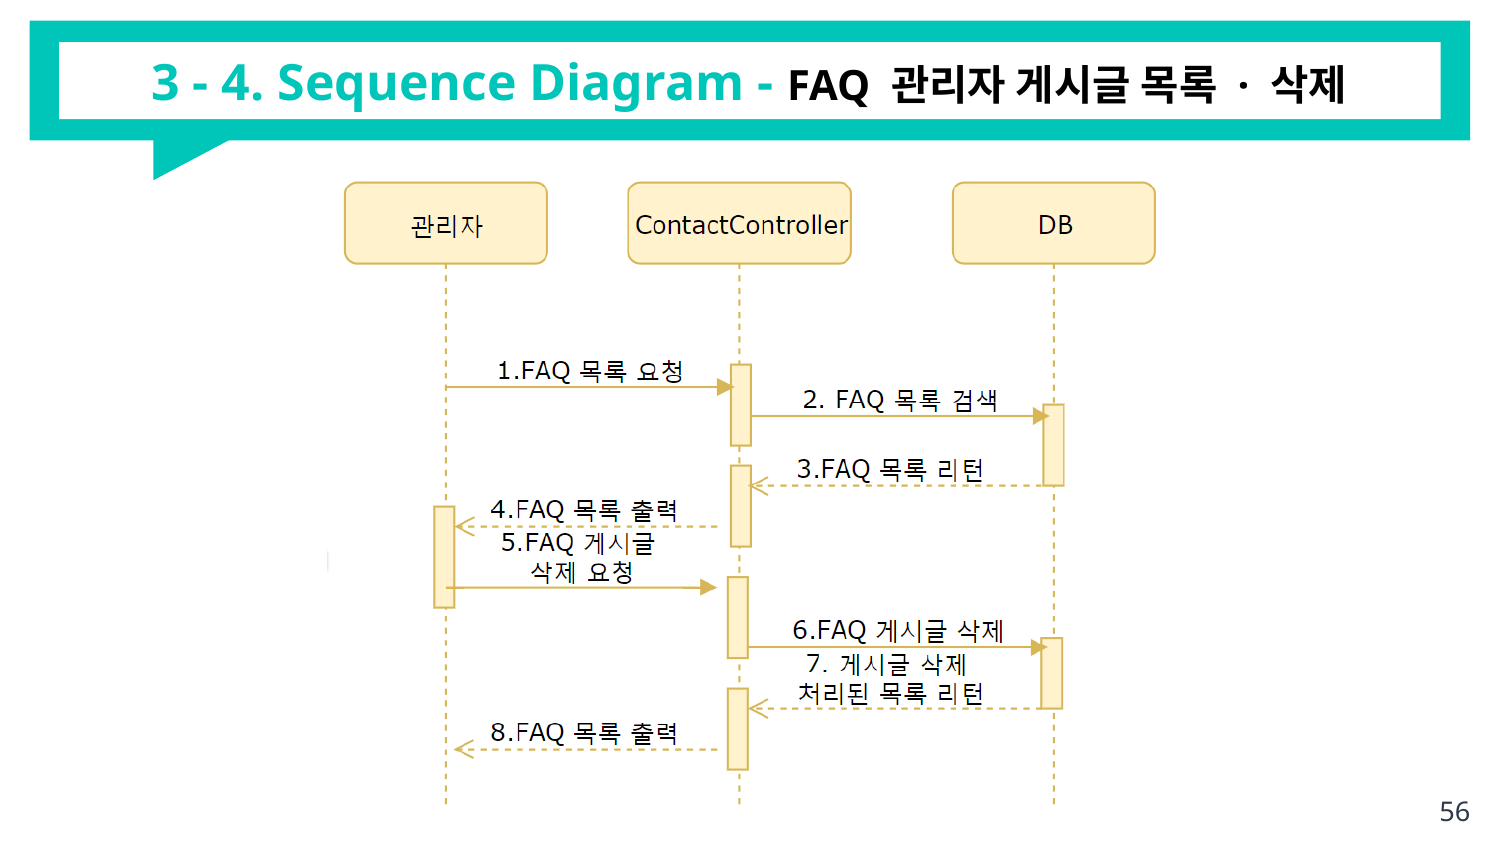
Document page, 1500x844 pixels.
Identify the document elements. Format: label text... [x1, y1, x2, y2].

slide_number ‹#› [1410, 779, 1500, 844]
picture [327, 160, 1173, 832]
title 3 - 4. Sequence Diagram - FAQ 관리자 게시글 목록 · 삭제 [136, 20, 1441, 141]
